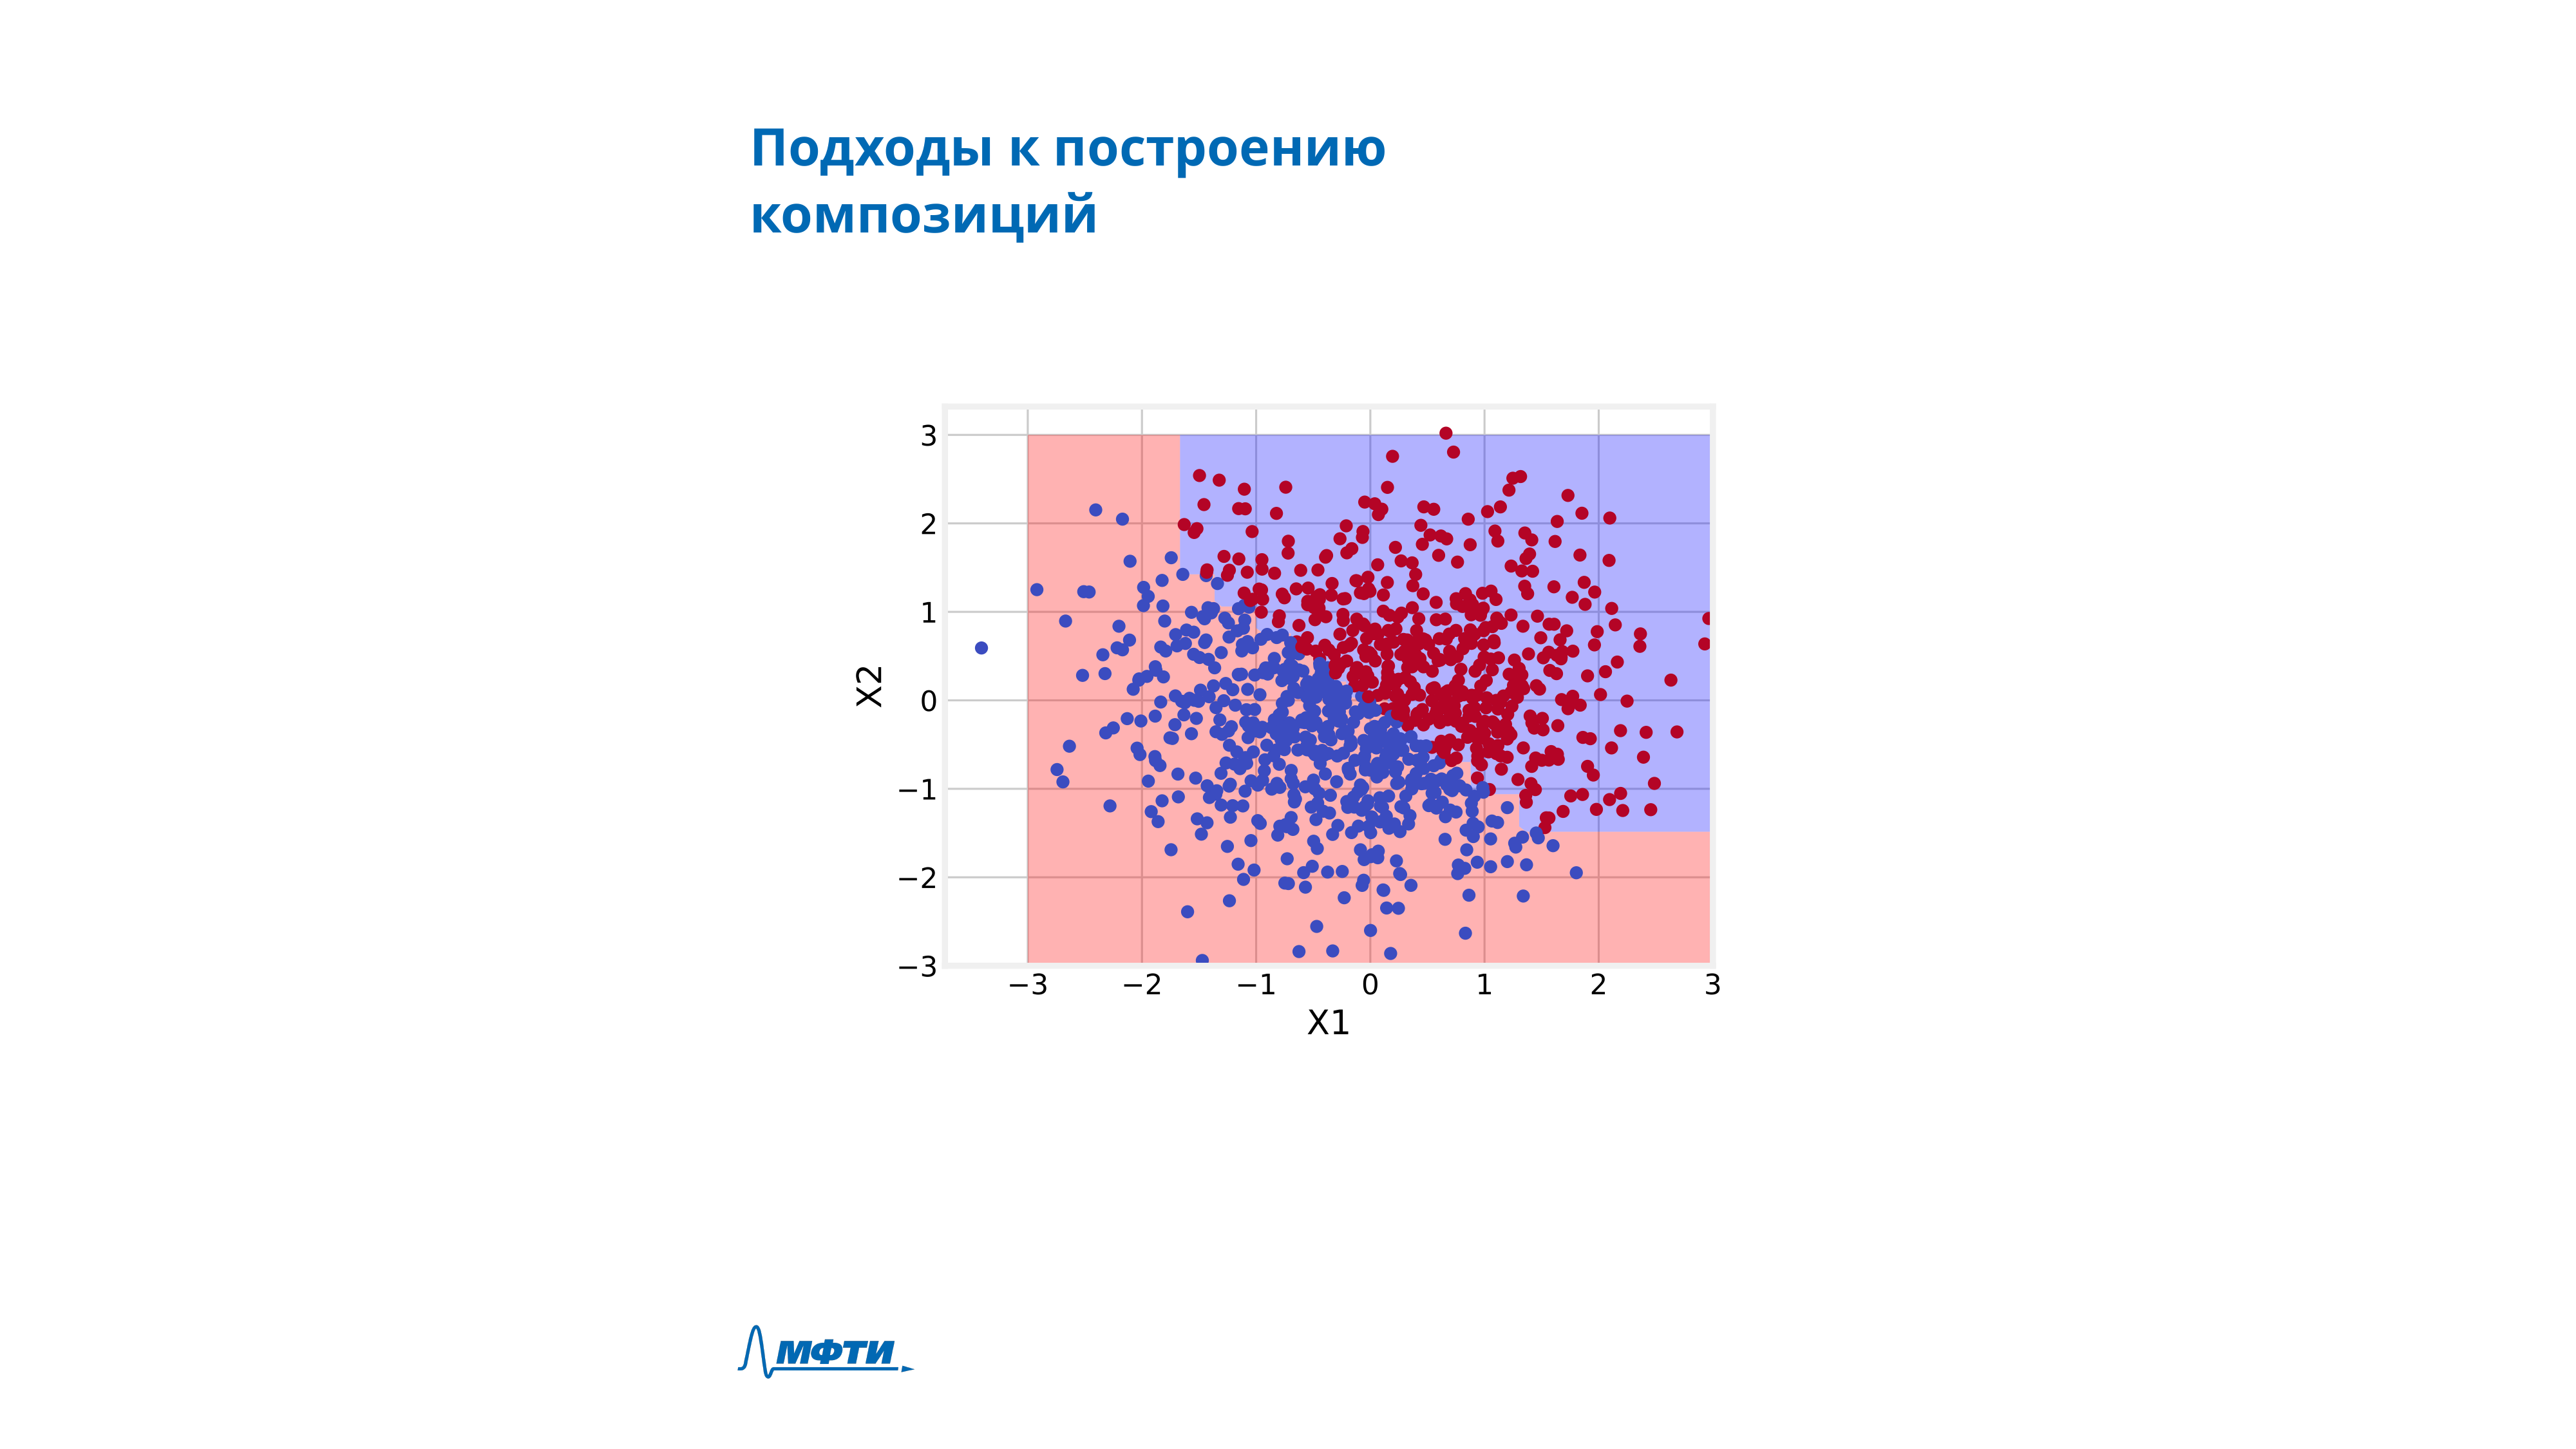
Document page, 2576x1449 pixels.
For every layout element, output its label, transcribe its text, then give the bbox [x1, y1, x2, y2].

picture [824, 376, 1752, 1073]
picture [715, 1302, 937, 1401]
list Подходы к построению композиций [735, 94, 1721, 200]
